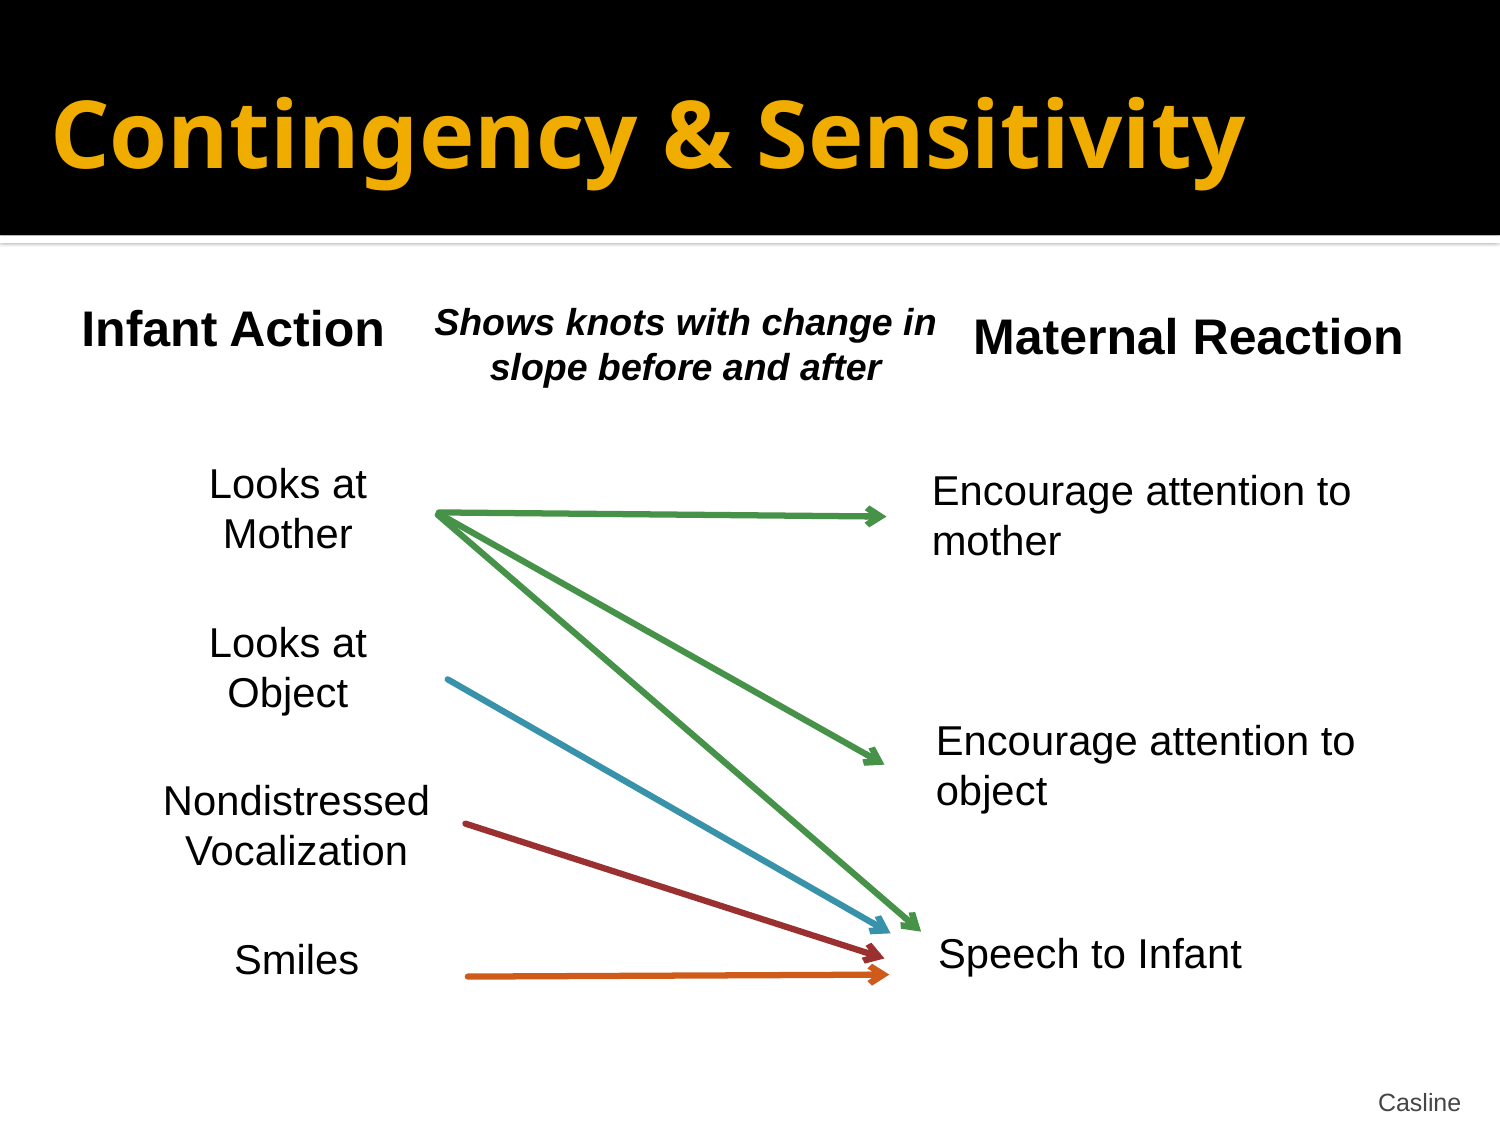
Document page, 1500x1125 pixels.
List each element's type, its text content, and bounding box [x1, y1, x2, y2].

text_box Shows knots with change in slope before and after [401, 290, 970, 396]
text_box Maternal Reaction [970, 297, 1436, 372]
title Contingency & Sensitivity [35, 27, 1386, 234]
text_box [465, 824, 885, 959]
text_box Looks at Object [132, 608, 431, 724]
footer Casline [565, 1071, 1470, 1117]
text_box Infant Action [64, 288, 402, 364]
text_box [437, 512, 922, 932]
text_box Nondistressed Vocalization [127, 766, 431, 881]
text_box Encourage attention to object [926, 706, 1378, 822]
text_box Looks at Mother [132, 449, 444, 565]
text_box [447, 679, 891, 934]
text_box Speech to Infant [923, 919, 1380, 985]
text_box Smiles [127, 925, 466, 991]
text_box Encourage attention to mother [917, 456, 1374, 572]
